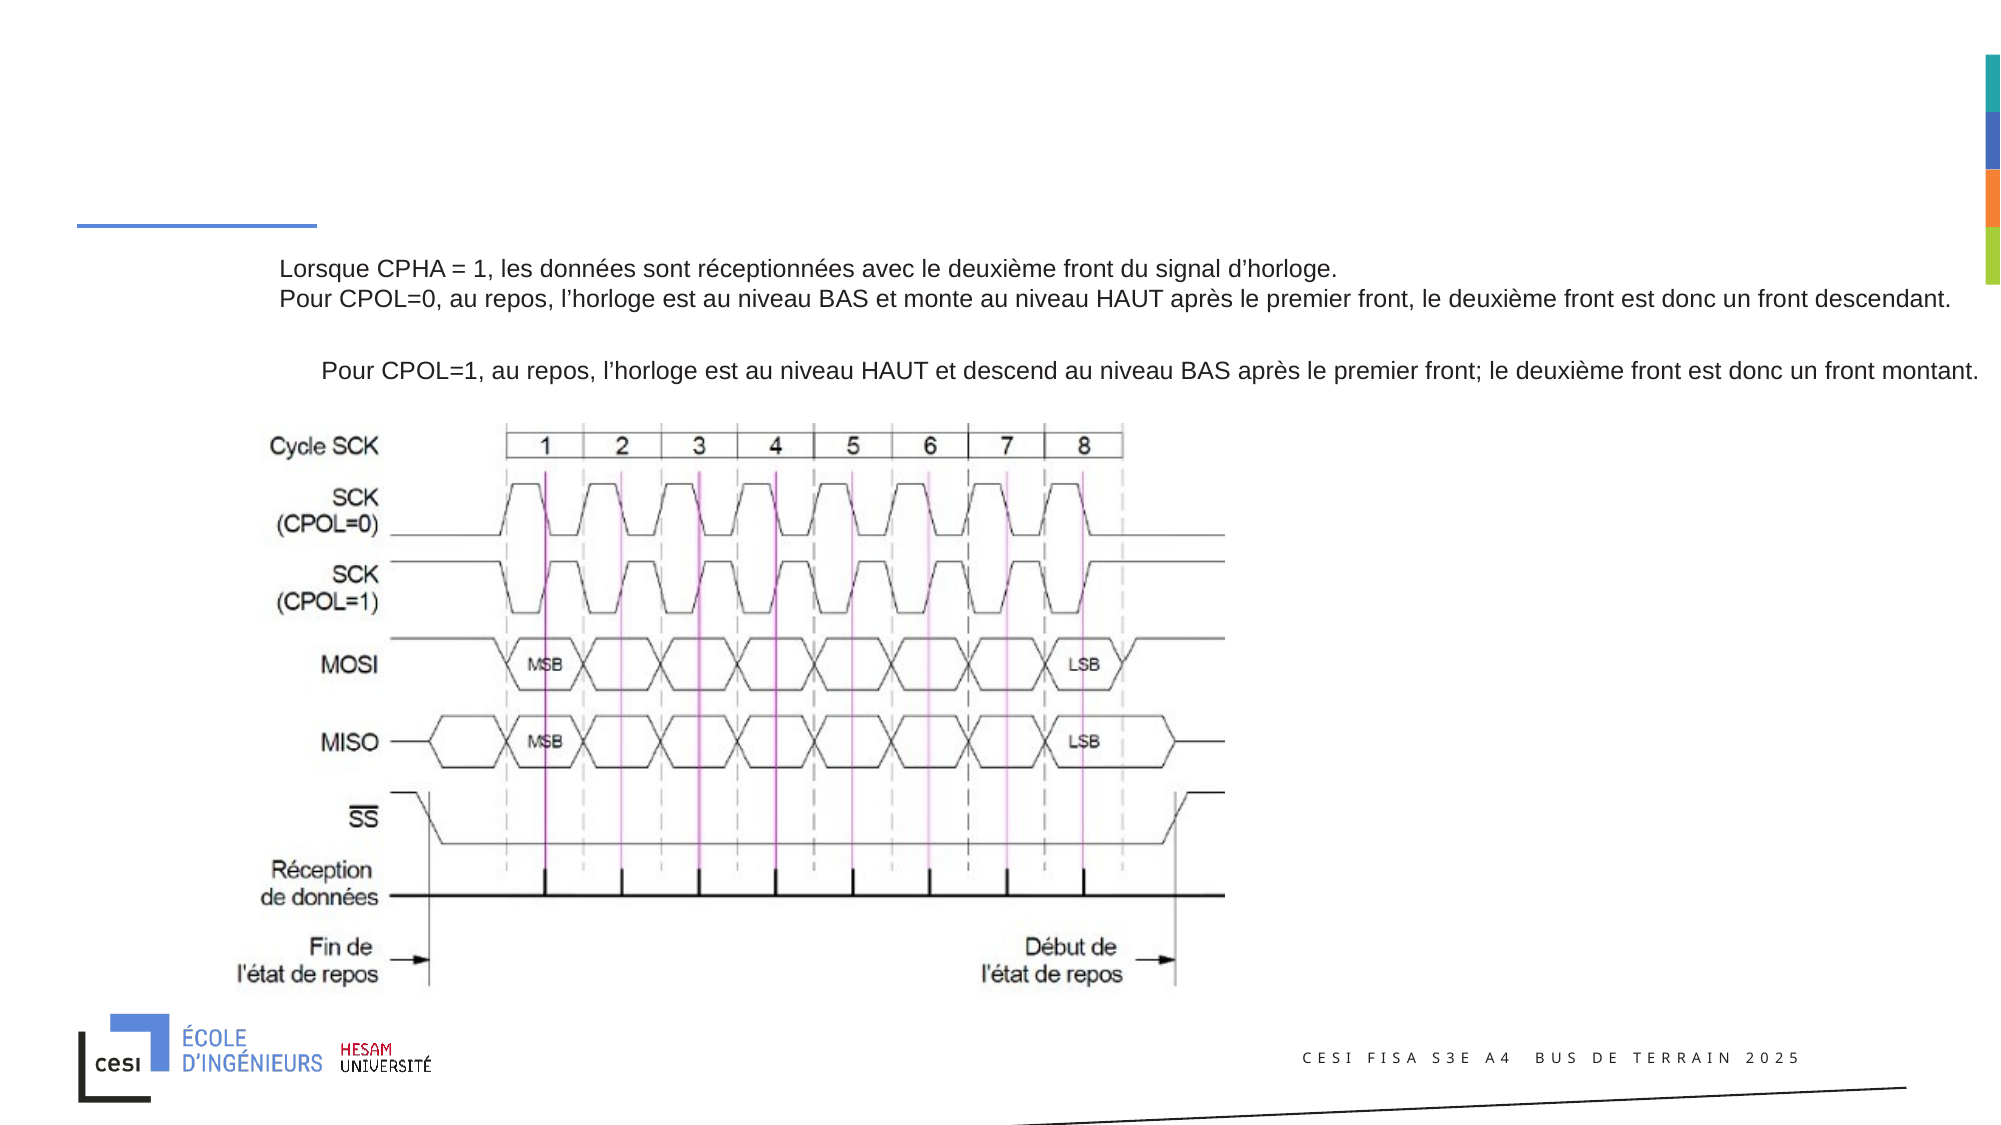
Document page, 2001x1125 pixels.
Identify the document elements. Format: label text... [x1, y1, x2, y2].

picture [12, 423, 1225, 1125]
footer CESI FISA S3E A4 Bus de Terrain 2025 [1041, 1027, 1814, 1088]
text_box Lorsque CPHA = 1, les données sont réceptionnées avec le deuxième front du signal d’horloge. Pour CPOL=0, au repos, l’horloge est au niveau BAS et monte au niveau HAUT après le premier front, le deuxième front est donc un front descendant. [264, 244, 1971, 365]
text_box Pour CPOL=1, au repos, l’horloge est au niveau HAUT et descend au niveau BAS après le premier front; le deuxième front est donc un front montant. [306, 316, 1999, 392]
